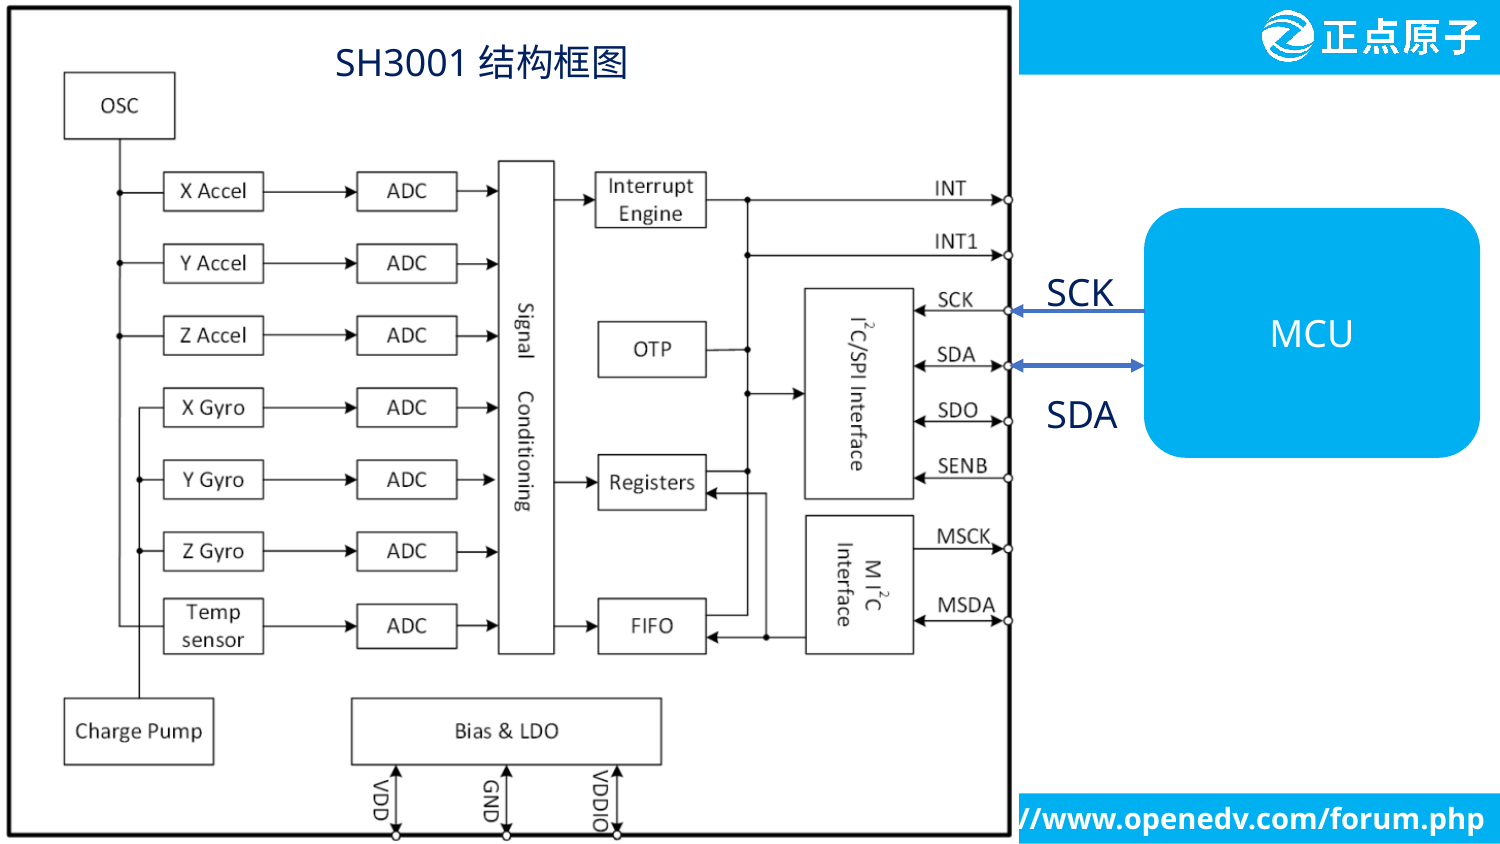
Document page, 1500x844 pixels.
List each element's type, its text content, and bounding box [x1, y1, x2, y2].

text_box MCU [1142, 206, 1482, 459]
picture [0, 0, 1019, 844]
text_box SCK [1039, 242, 1134, 310]
picture [1405, 21, 1438, 54]
picture [1368, 19, 1396, 42]
text_box 技术支持论坛：http://www.openedv.com/forum.php [1019, 793, 1500, 843]
picture [1276, 45, 1301, 53]
picture [1391, 46, 1397, 53]
text_box SDA [1039, 366, 1134, 441]
picture [1412, 45, 1418, 52]
picture [1263, 27, 1301, 61]
picture [1431, 45, 1438, 51]
text_box [1019, 0, 1500, 76]
picture [1273, 11, 1314, 45]
picture [1323, 21, 1357, 53]
picture [1446, 21, 1479, 54]
text_box SCK [1039, 311, 1134, 318]
